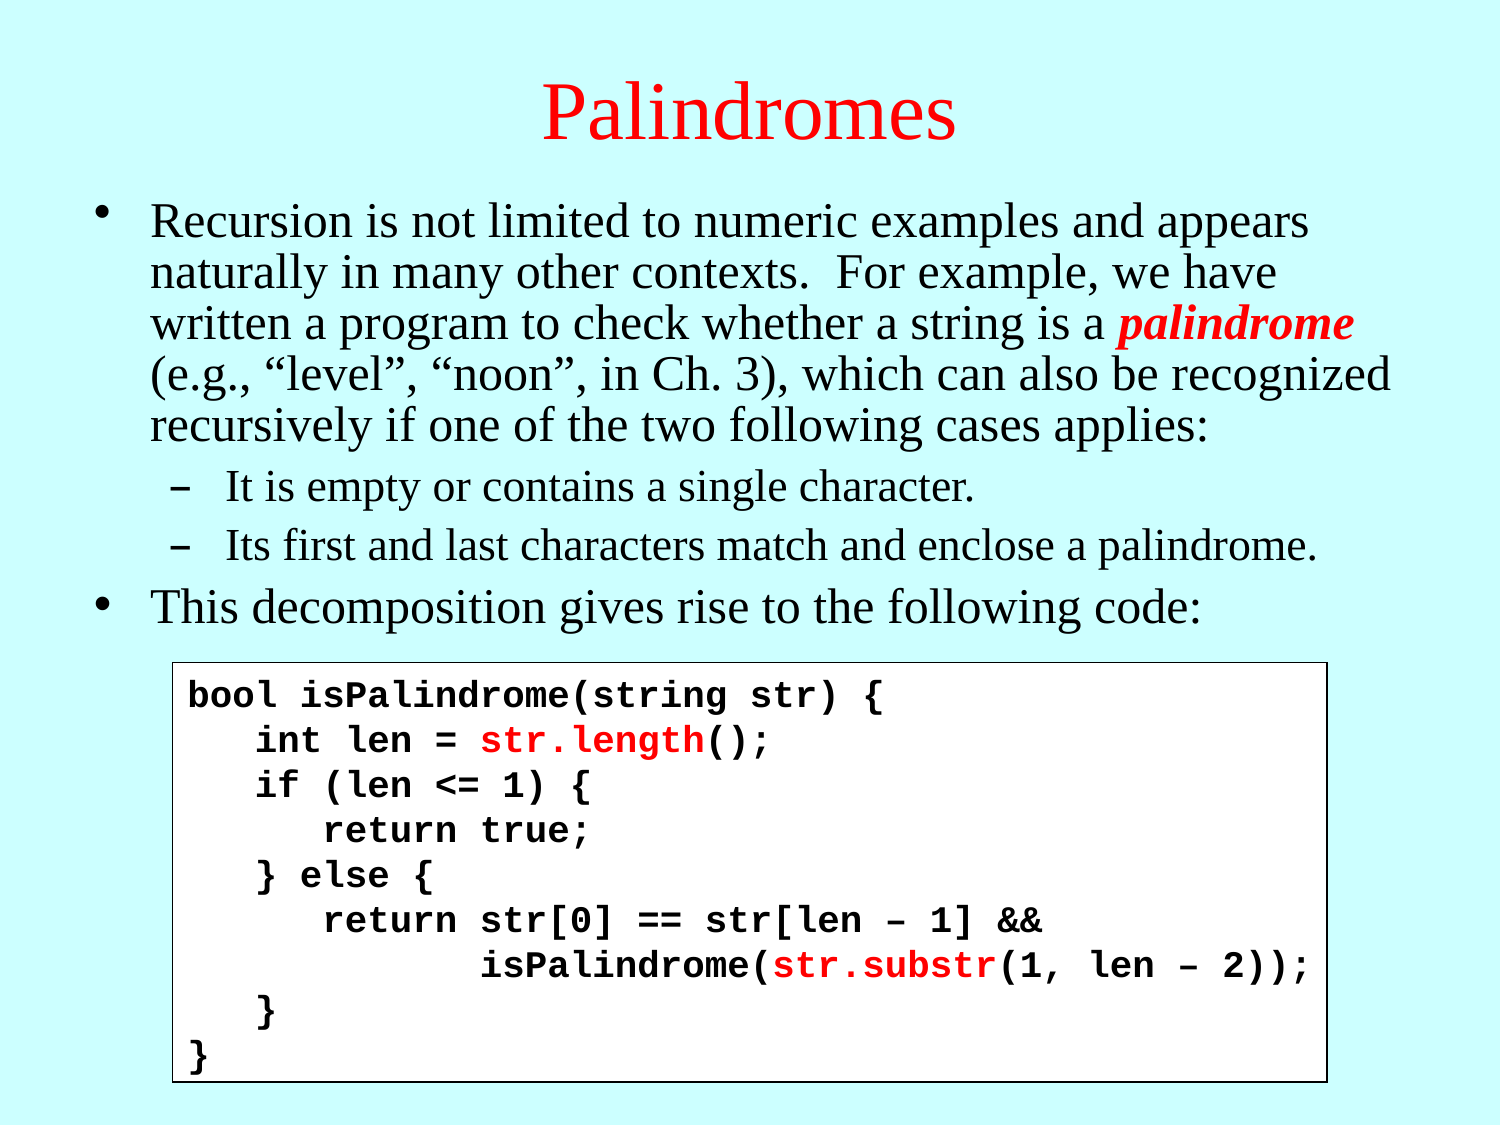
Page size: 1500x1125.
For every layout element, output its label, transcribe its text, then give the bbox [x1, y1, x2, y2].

text_box bool isPalindrome(string str) { int len = str.length(); if (len <= 1) { return true; } else { return str[0] == str[len – 1] && isPalindrome(str.substr(1, len – 2)); } } [172, 662, 1328, 1083]
title Palindromes [0, 12, 1500, 201]
text_box Recursion is not limited to numeric examples and appears naturally in many other contexts. For example, we have written a program to check whether a string is a palindrome (e.g., “level”, “noon”, in Ch. 3), which can also be recognized recursively if one of the two following cases applies: It is empty or contains a single character. Its first and last characters match and enclose a palindrome. This decomposition gives rise to the following code: [79, 189, 1413, 650]
